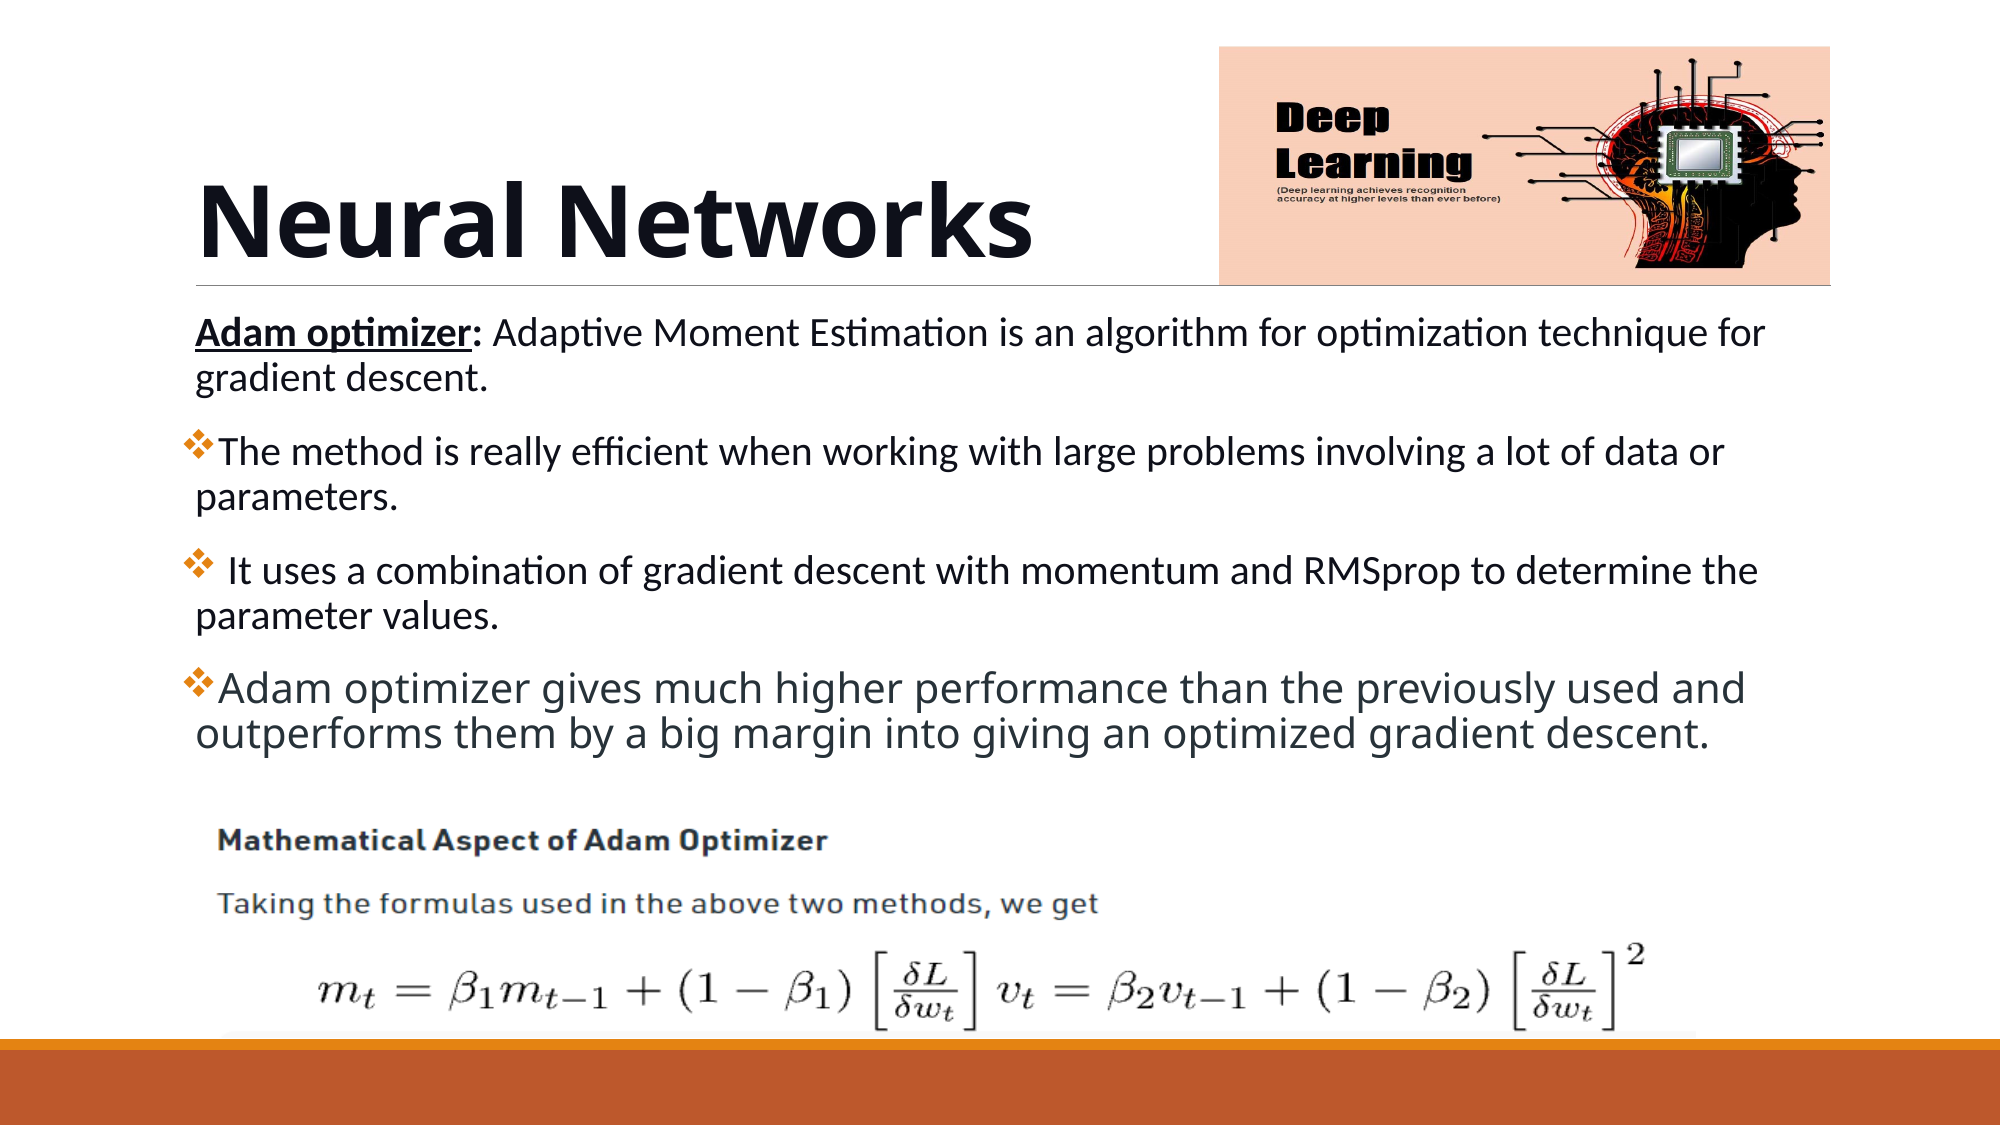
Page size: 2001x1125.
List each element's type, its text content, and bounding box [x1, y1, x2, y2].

picture [199, 816, 1697, 1038]
title Neural Networks [180, 47, 1216, 285]
list Adam optimizer: Adaptive Moment Estimation is an algorithm for optimization technique for gradient descent. The method is really efficient when working with large problems involving a lot of data or parameters. It uses a combination of gradient descent with momentum and RMSprop to determine the parameter values. Adam optimizer gives much higher performance than the previously used and outperforms them by a big margin into giving an optimized gradient descent. [180, 302, 1830, 1038]
picture [1218, 46, 1831, 286]
